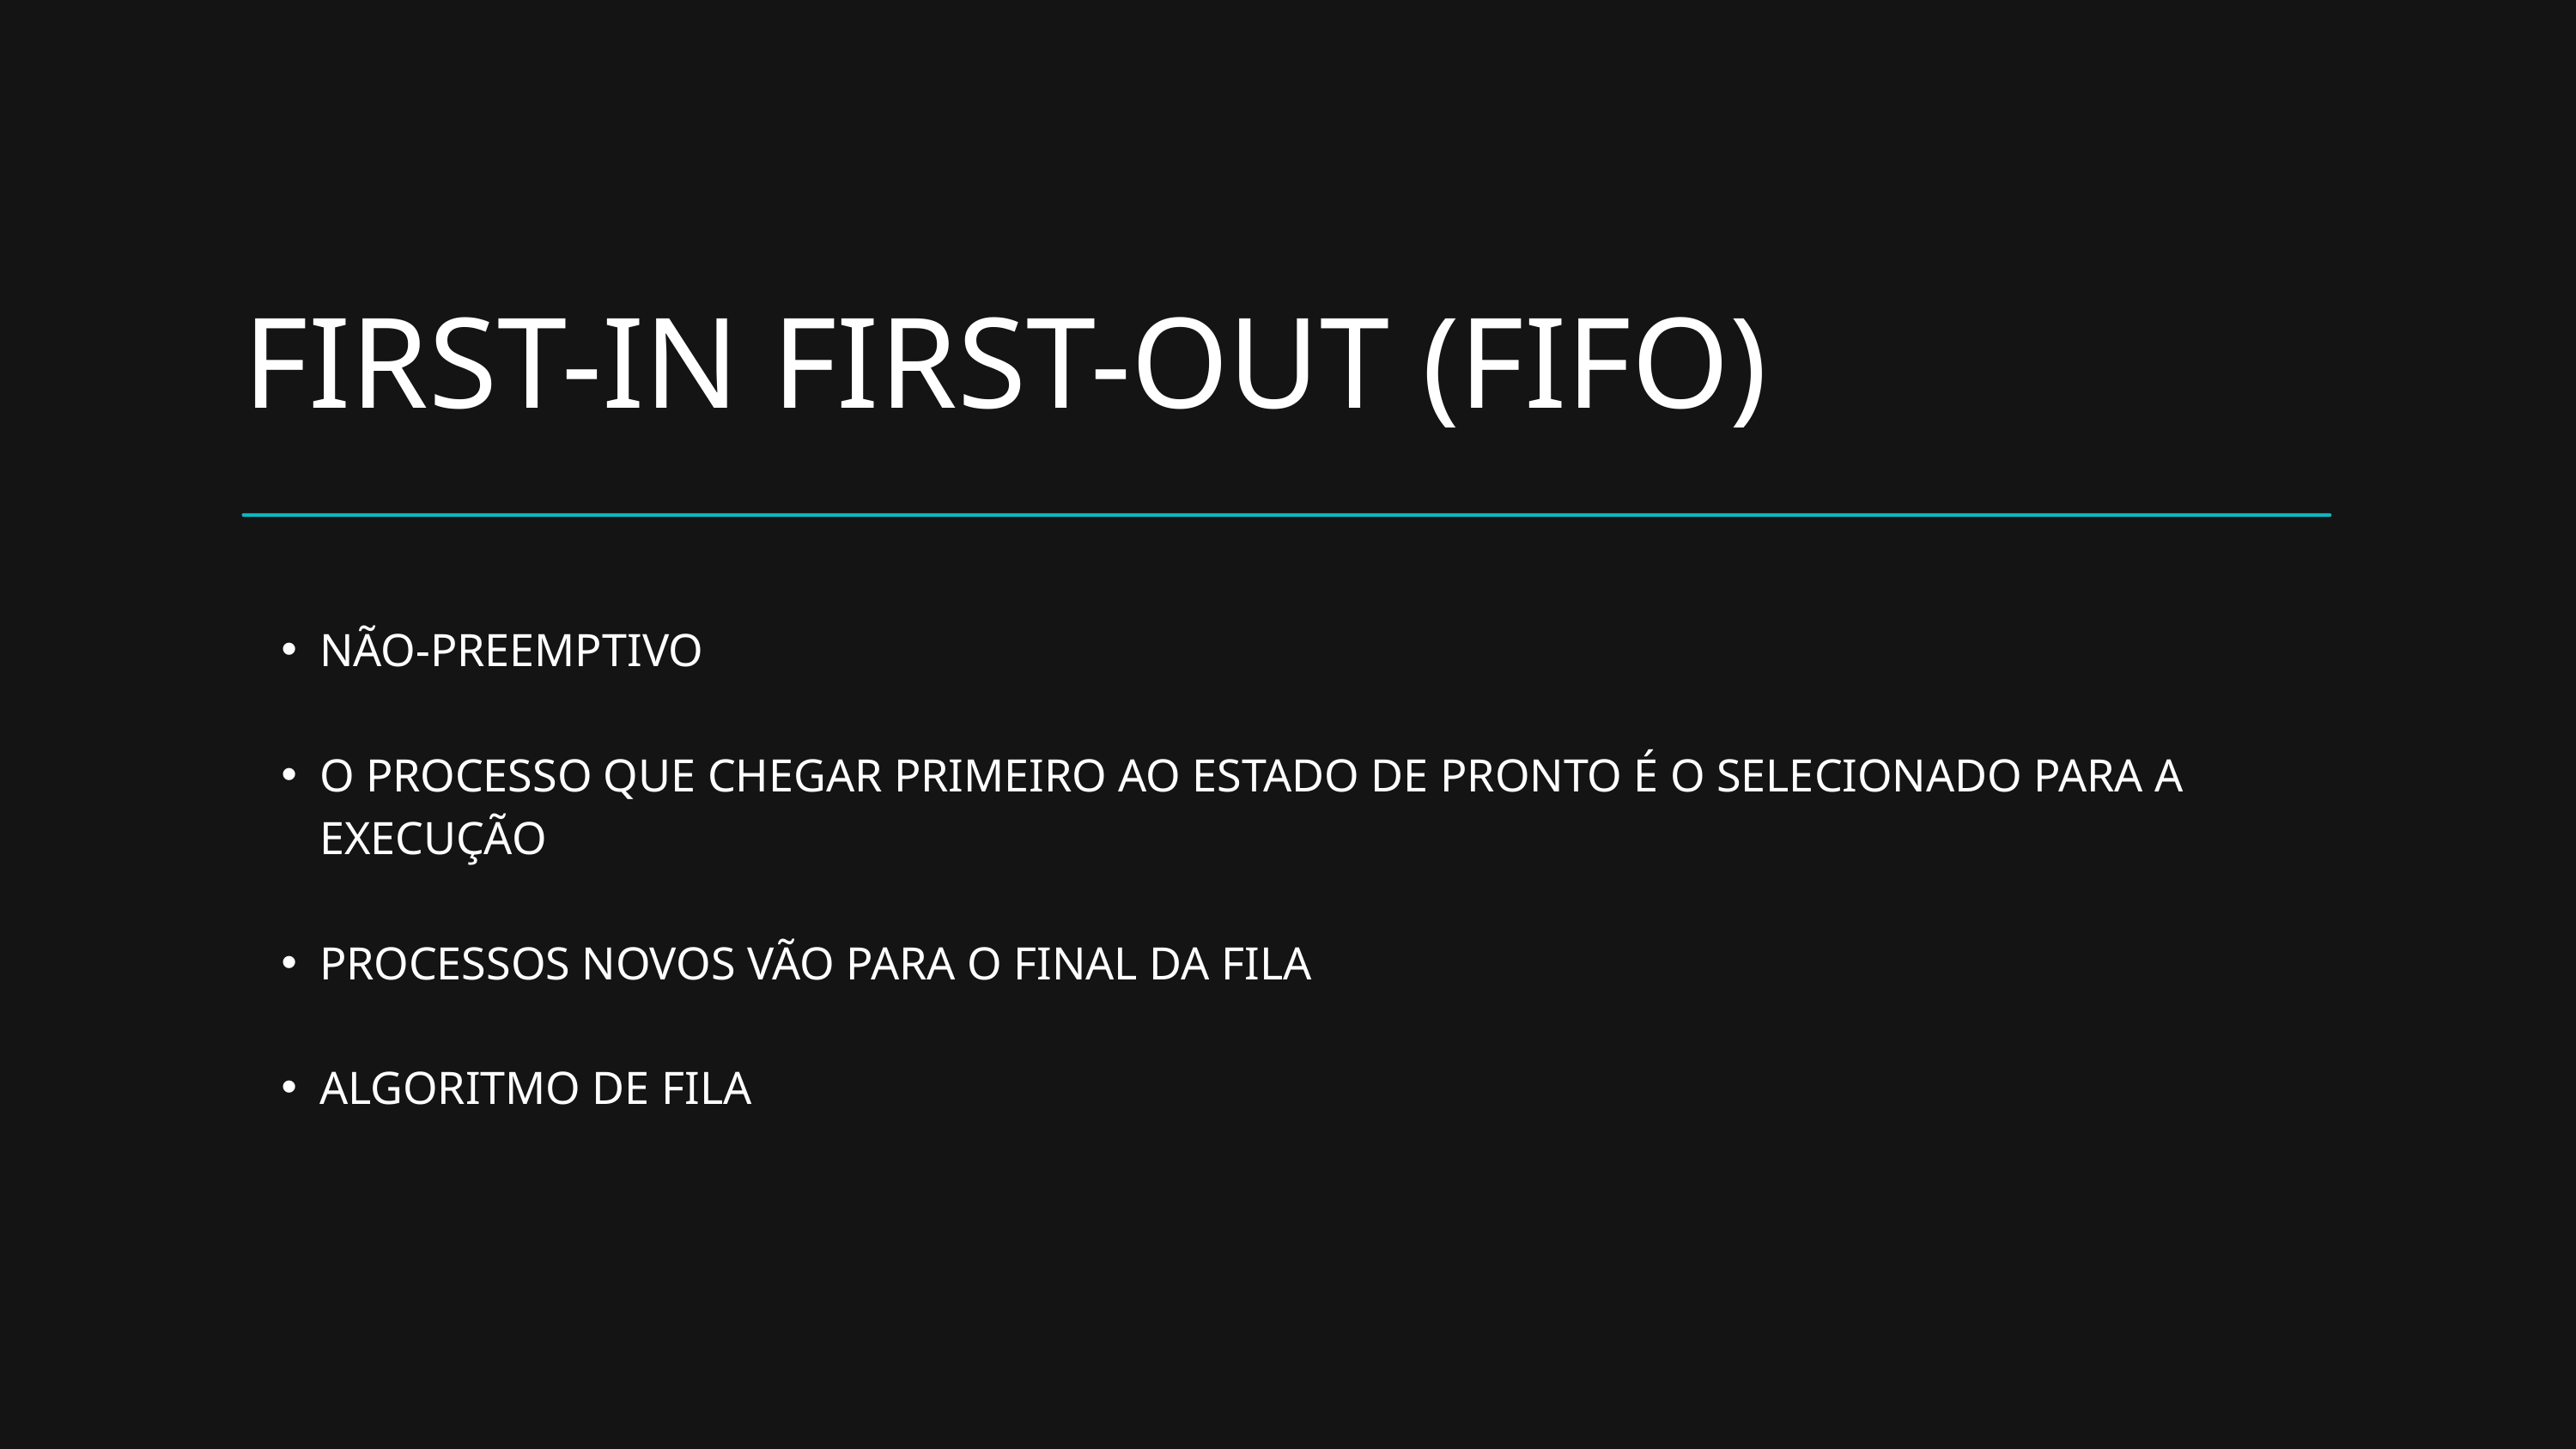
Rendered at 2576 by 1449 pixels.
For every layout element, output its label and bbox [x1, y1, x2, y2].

text_box [243, 282, 2330, 1166]
